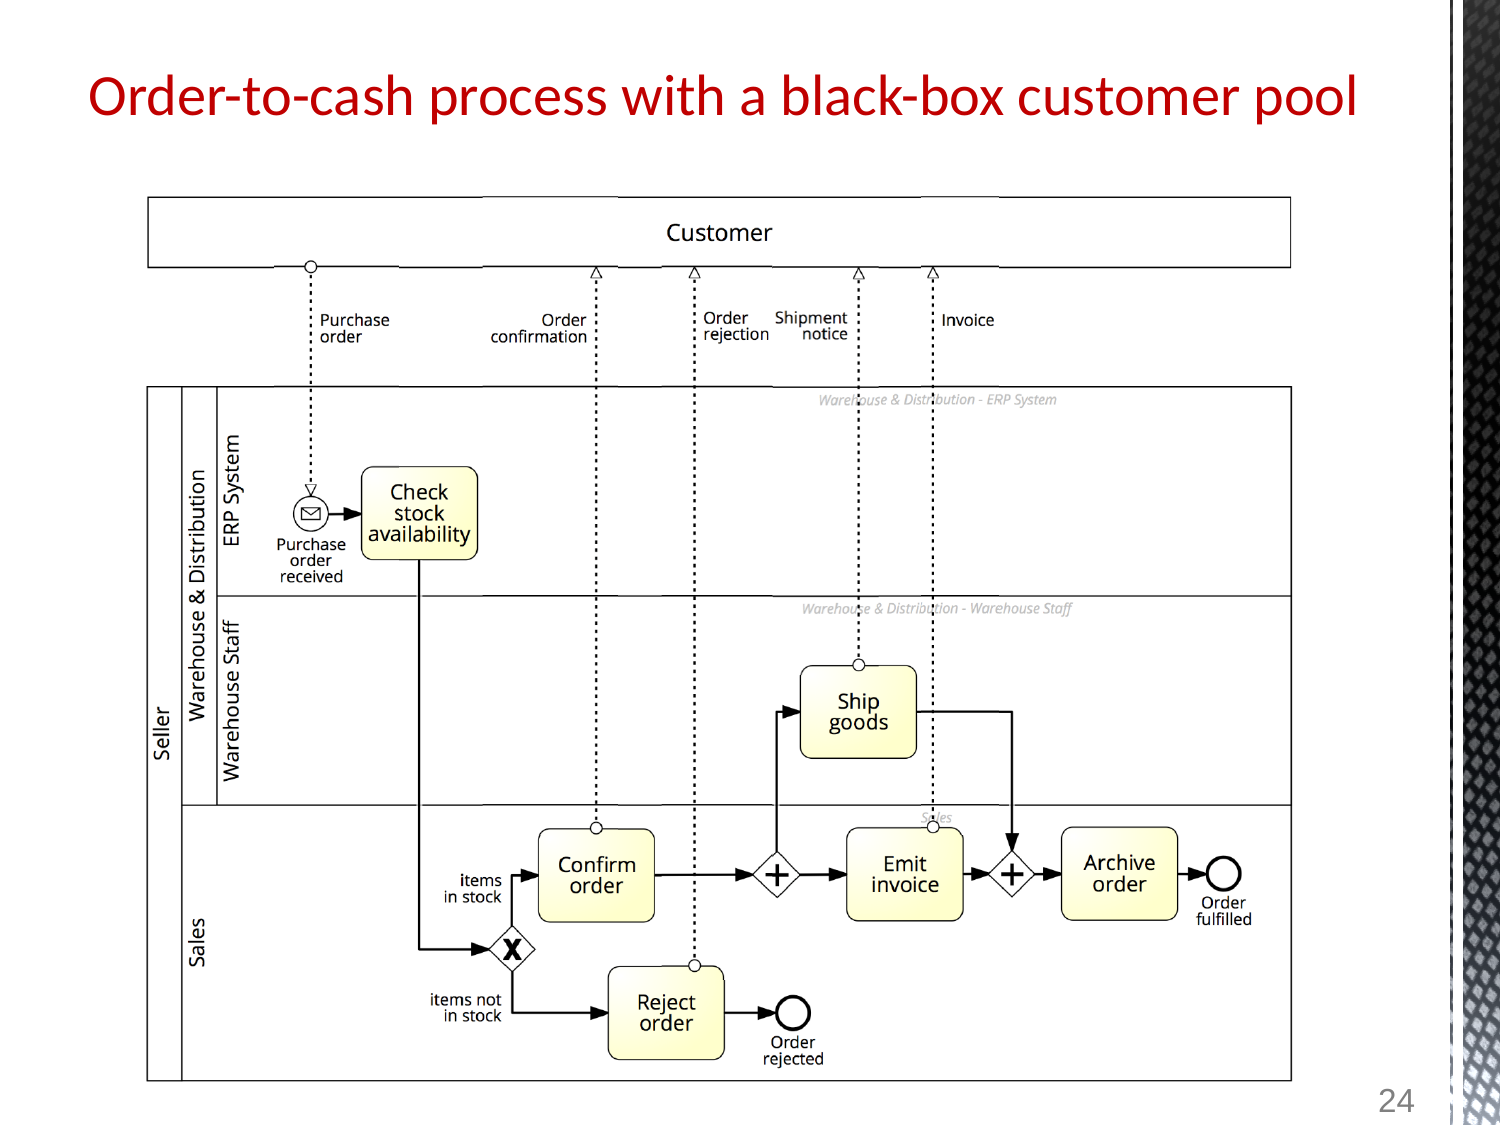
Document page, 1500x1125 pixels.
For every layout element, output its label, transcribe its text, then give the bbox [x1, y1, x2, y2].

picture [1447, 0, 1500, 1125]
picture [144, 192, 1295, 1086]
title Order-to-cash process with a black-box customer pool [73, 27, 1397, 157]
slide_number 24 [1352, 1086, 1441, 1112]
